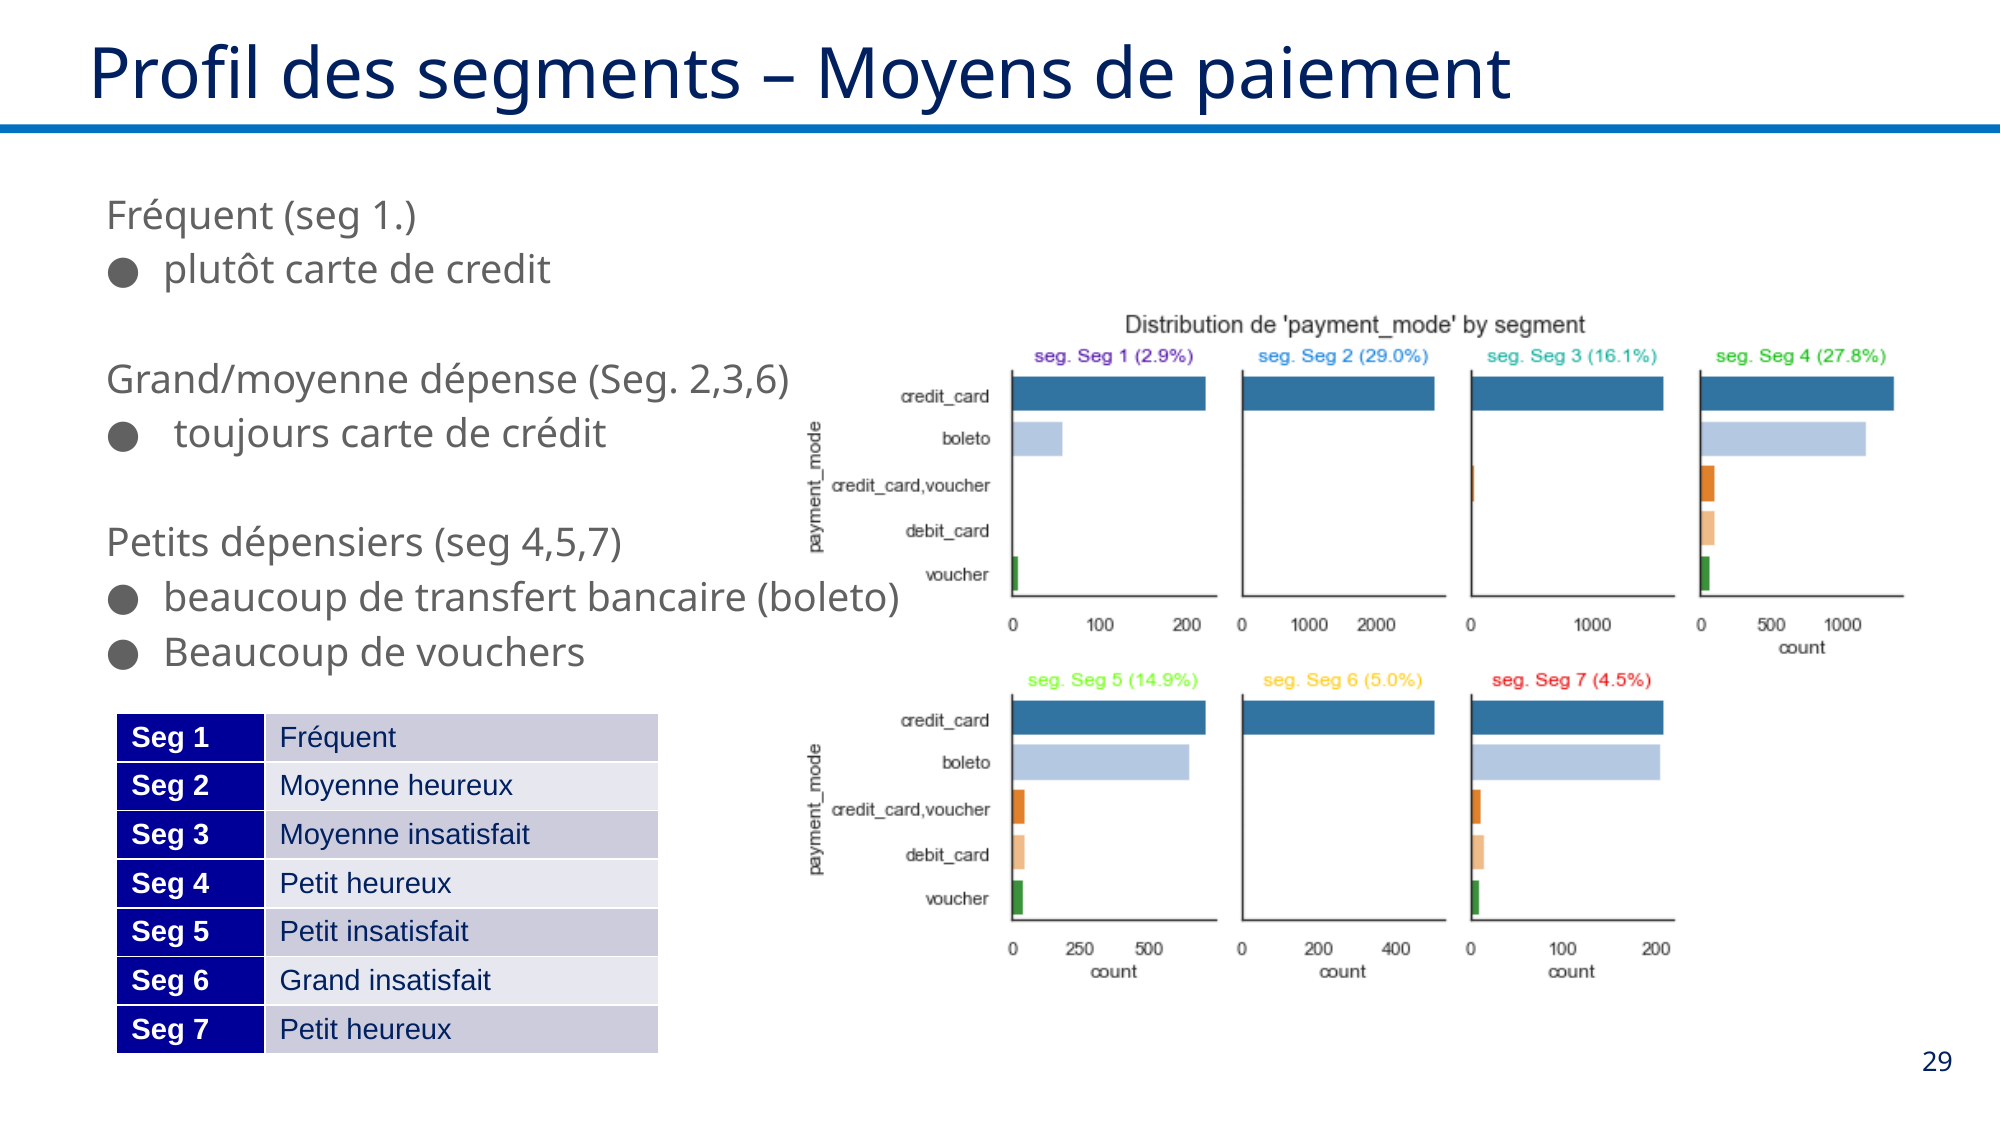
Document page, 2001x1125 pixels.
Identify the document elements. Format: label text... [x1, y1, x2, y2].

table_cell Petit heureux [266, 1006, 658, 1053]
table_cell Seg 2 [117, 763, 264, 810]
title Profil des segments – Moyens de paiement [68, 7, 1932, 134]
table_cell Petit insatisfait [266, 909, 658, 956]
table_cell Petit heureux [266, 860, 658, 907]
table_header Fréquent [266, 714, 658, 761]
picture [796, 304, 1914, 991]
slide_number 29 [1853, 1019, 1974, 1106]
table_cell Seg 4 [117, 860, 264, 907]
table_cell Seg 6 [117, 957, 264, 1004]
table_cell Moyenne insatisfait [266, 811, 658, 858]
list Fréquent (seg 1.) plutôt carte de credit Grand/moyenne dépense (Seg. 2,3,6) toujours carte de crédit Petits dépensiers (seg 4,5,7) beaucoup de transfert bancaire (boleto) Beaucoup de vouchers [68, 162, 943, 1020]
table_cell Seg 3 [117, 811, 264, 858]
table_cell Seg 5 [117, 909, 264, 956]
table_cell Moyenne heureux [266, 763, 658, 810]
table_cell Seg 7 [117, 1006, 264, 1053]
table_header Seg 1 [117, 714, 264, 761]
table_cell Grand insatisfait [266, 957, 658, 1004]
